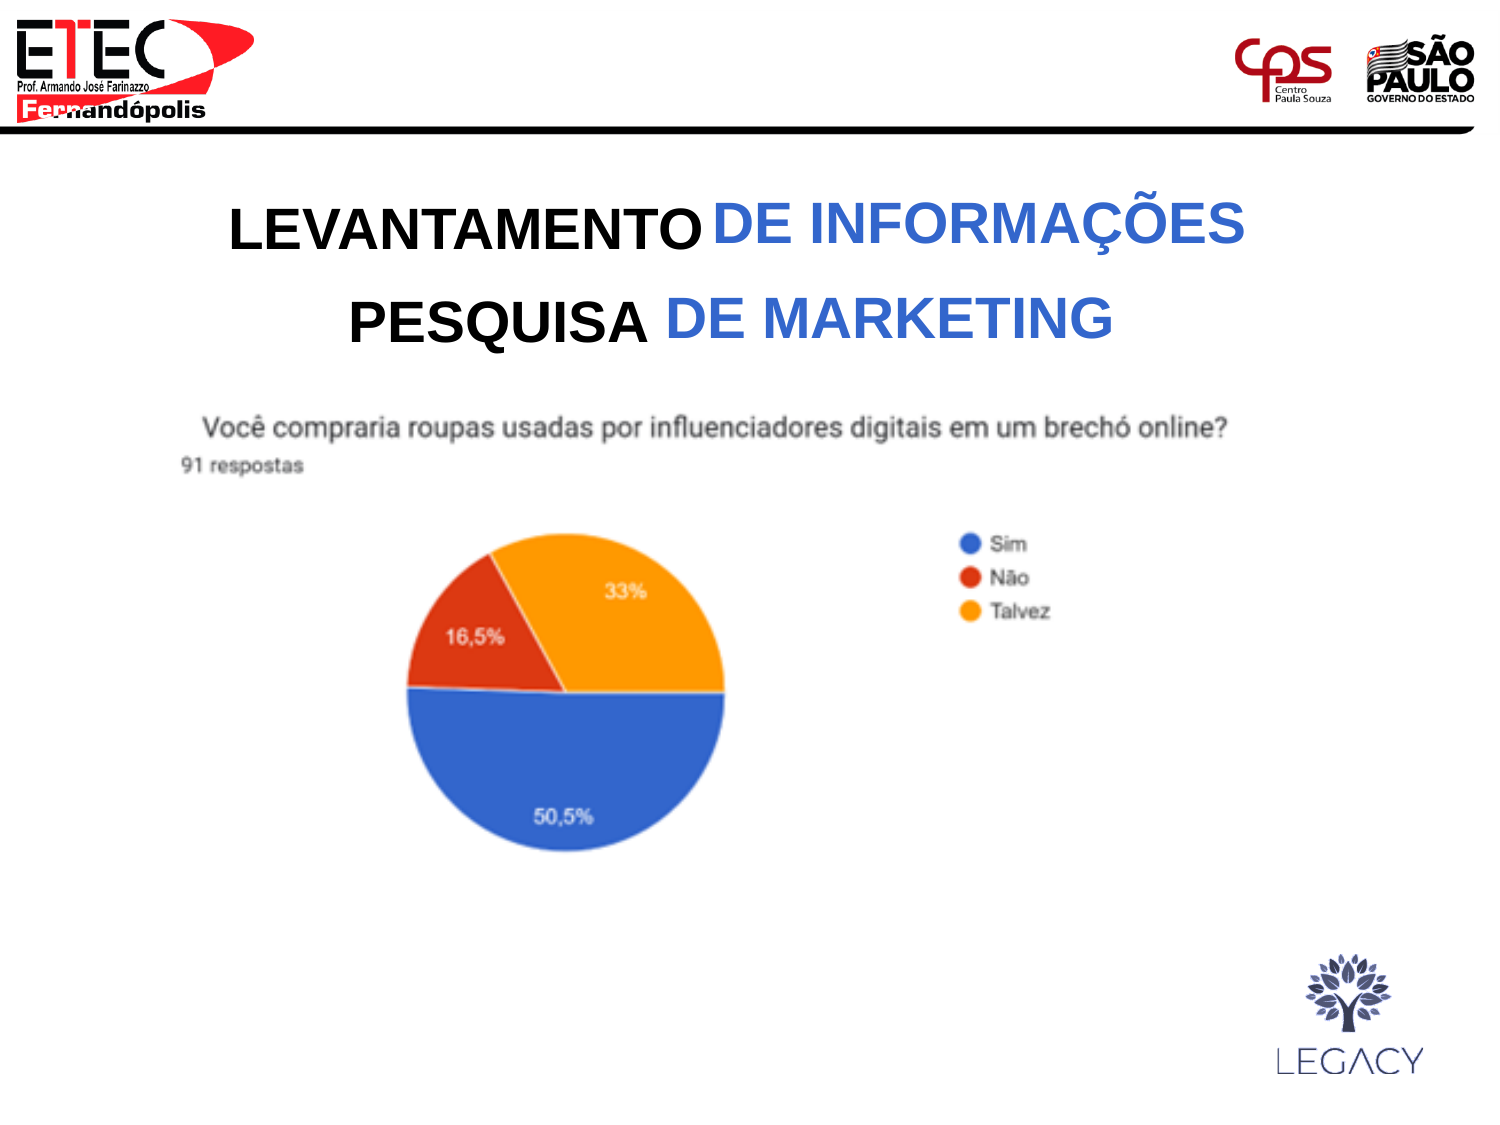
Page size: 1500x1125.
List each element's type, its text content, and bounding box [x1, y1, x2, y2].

text_box PESQUISA [333, 272, 678, 362]
picture [138, 407, 1438, 858]
text_box DE INFORMAÇÕES [697, 177, 1287, 263]
text_box LEVANTAMENTO [213, 179, 729, 269]
text_box DE MARKETING [650, 273, 1166, 358]
picture [1277, 954, 1424, 1075]
picture [0, 0, 1500, 149]
